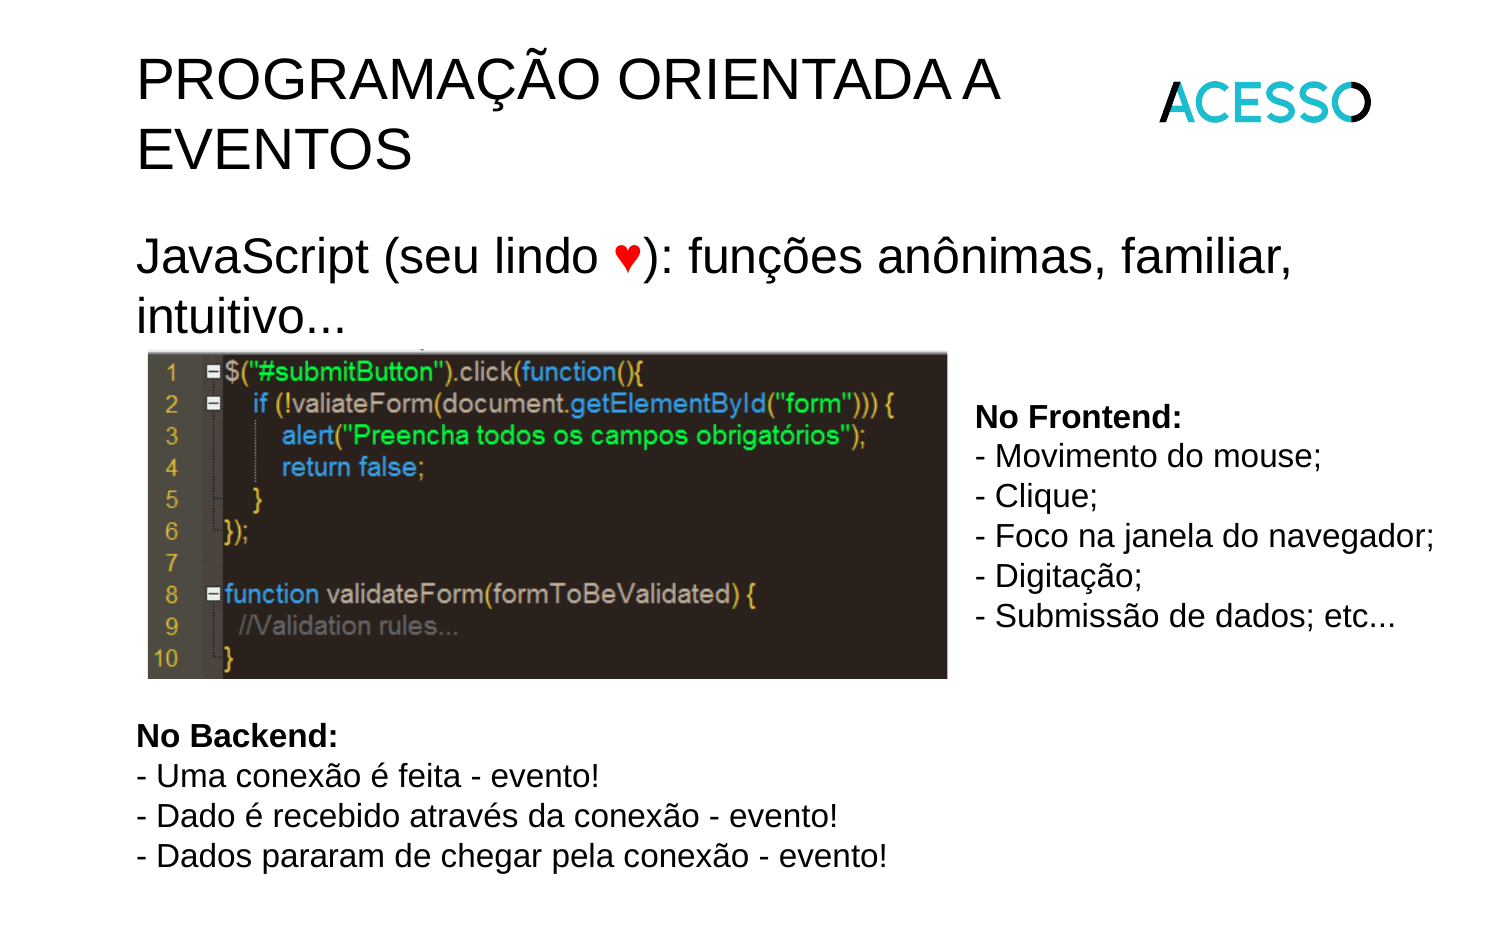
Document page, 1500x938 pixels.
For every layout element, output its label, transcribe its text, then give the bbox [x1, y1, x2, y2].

text_box JavaScript (seu lindo ♥): funções anônimas, familiar, intuitivo... [121, 216, 1329, 411]
text_box No Frontend: - Movimento do mouse; - Clique; - Foco na janela do navegador; - Digitação; - Submissão de dados; etc... [960, 387, 1472, 642]
picture [1179, 81, 1371, 123]
picture [147, 348, 948, 679]
title Programação Orientada a Eventos [121, 76, 1179, 147]
text_box No Backend: - Uma conexão é feita - evento! - Dado é recebido através da conexão - evento! - Dados pararam de chegar pela conexão - evento! [121, 707, 1329, 882]
